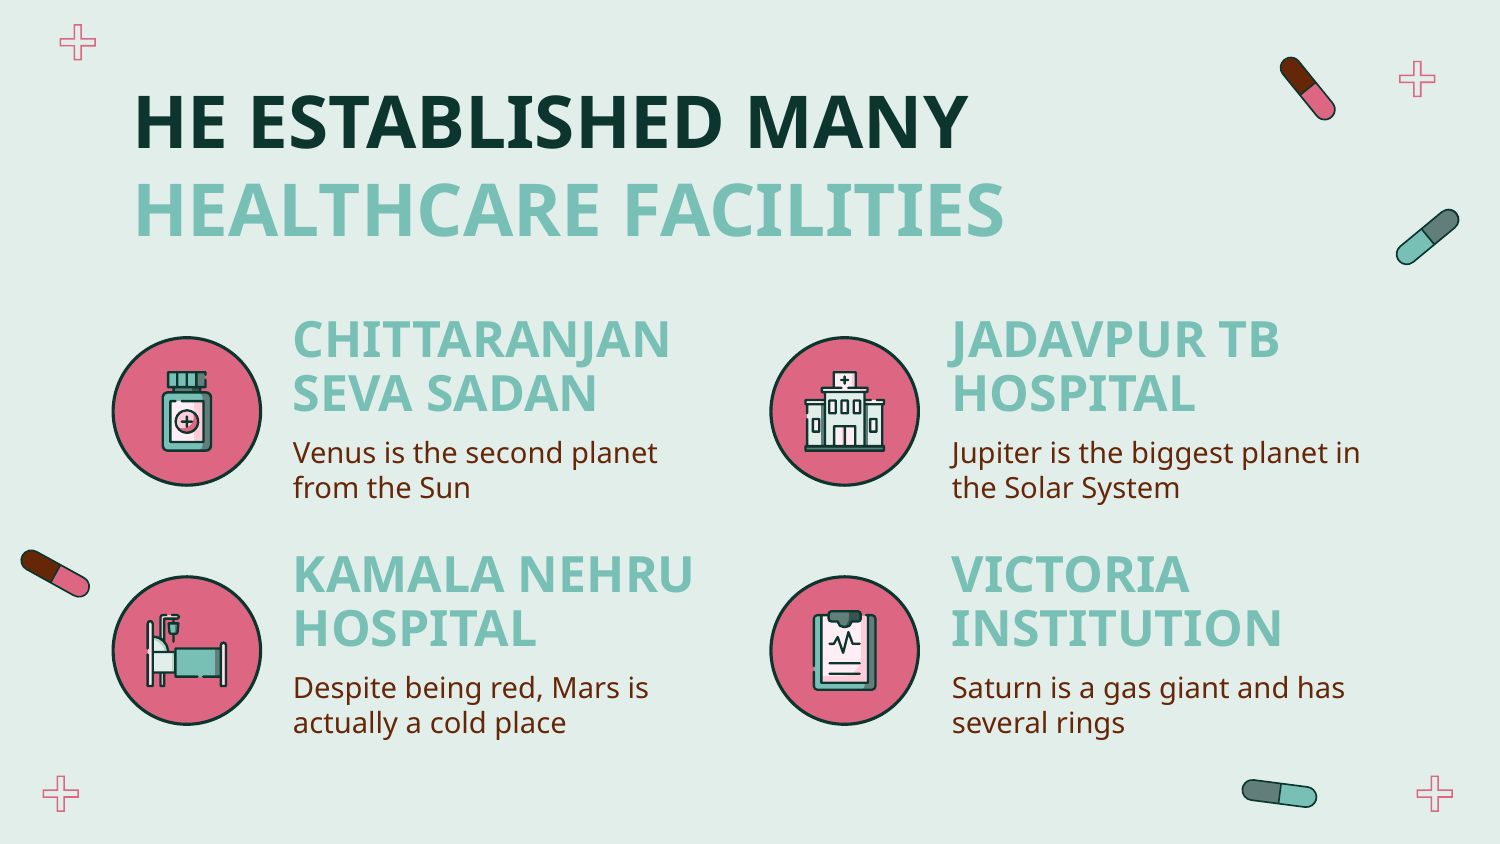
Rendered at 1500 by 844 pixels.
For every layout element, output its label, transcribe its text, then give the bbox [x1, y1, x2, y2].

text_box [146, 613, 228, 688]
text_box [812, 609, 877, 692]
subtitle Jupiter is the biggest planet in the Solar System [936, 427, 1387, 512]
title VICTORIA INSTITUTION [936, 549, 1387, 659]
subtitle Despite being red, Mars is actually a cold place [277, 662, 729, 747]
text_box [113, 337, 261, 486]
subtitle Saturn is a gas giant and has several rings [936, 662, 1387, 747]
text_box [804, 370, 886, 453]
title HE ESTABLISHED MANY HEALTHCARE FACILITIES [116, 60, 1382, 247]
subtitle Venus is the second planet from the Sun [277, 427, 729, 512]
text_box [770, 337, 919, 486]
title KAMALA NEHRU HOSPITAL [277, 549, 729, 659]
title JADAVPUR TB HOSPITAL [936, 313, 1387, 423]
text_box [113, 576, 261, 725]
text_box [161, 370, 213, 453]
title CHITTARANJAN SEVA SADAN [277, 313, 729, 423]
text_box [770, 576, 919, 725]
